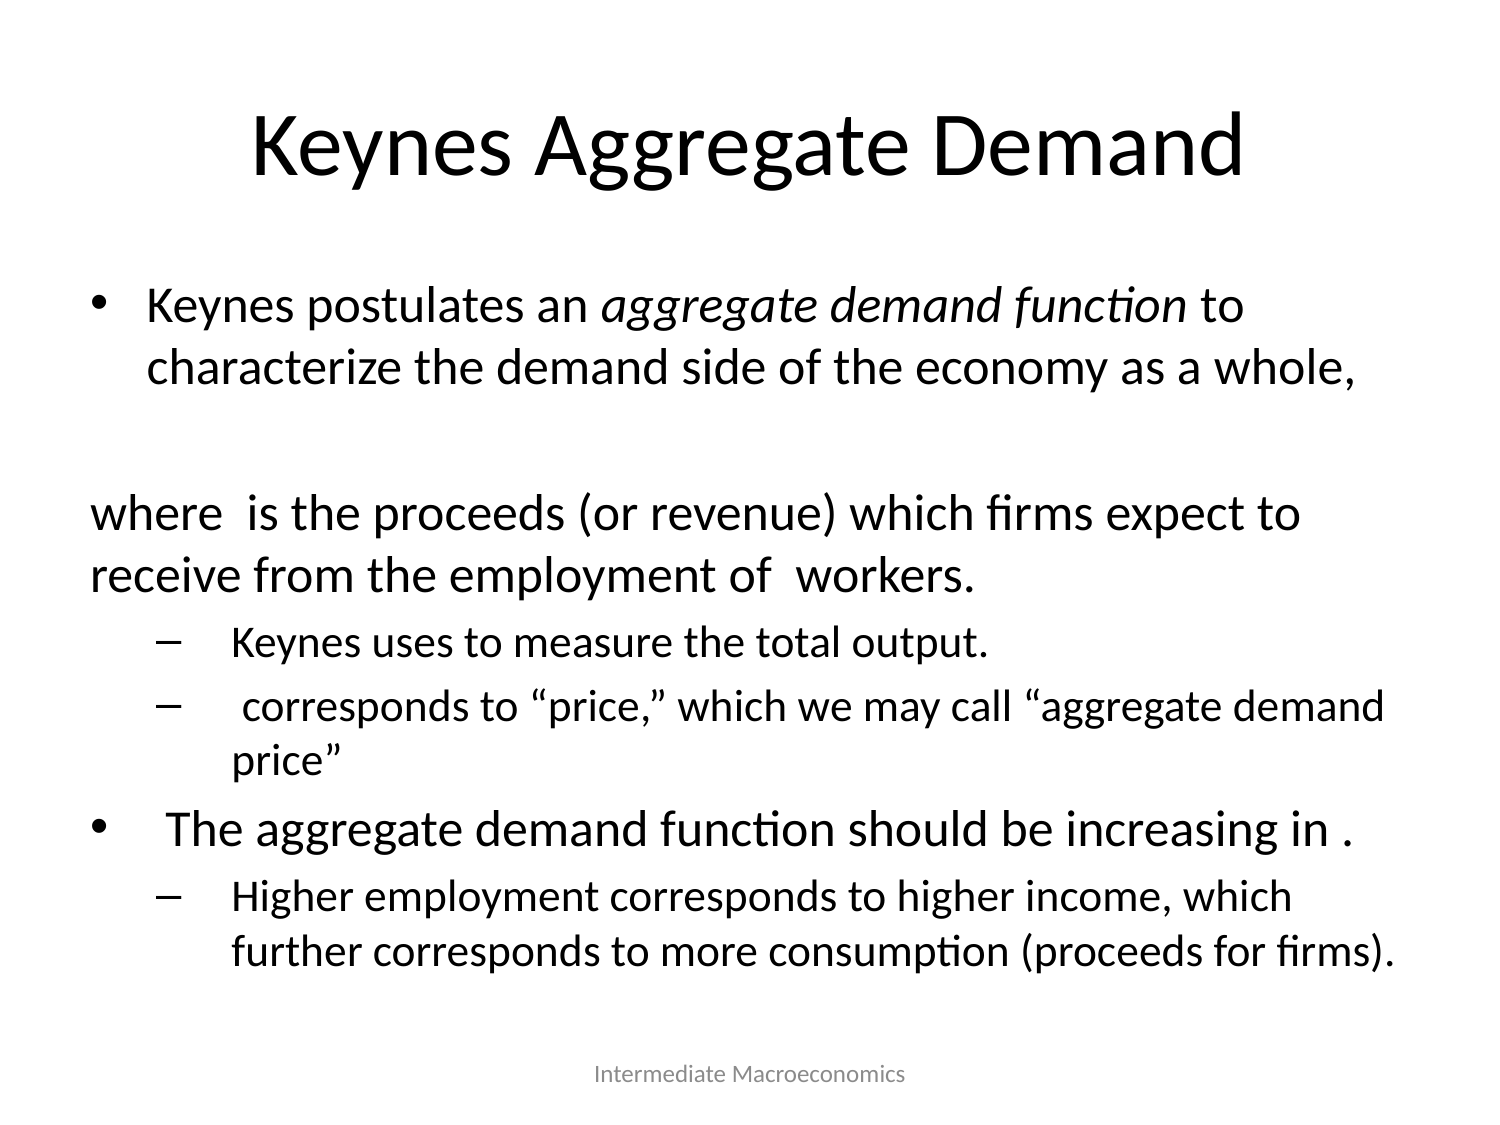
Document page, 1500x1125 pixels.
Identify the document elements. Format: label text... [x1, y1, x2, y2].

title Keynes Aggregate Demand [75, 45, 1425, 233]
footer Intermediate Macroeconomics [512, 1042, 988, 1103]
